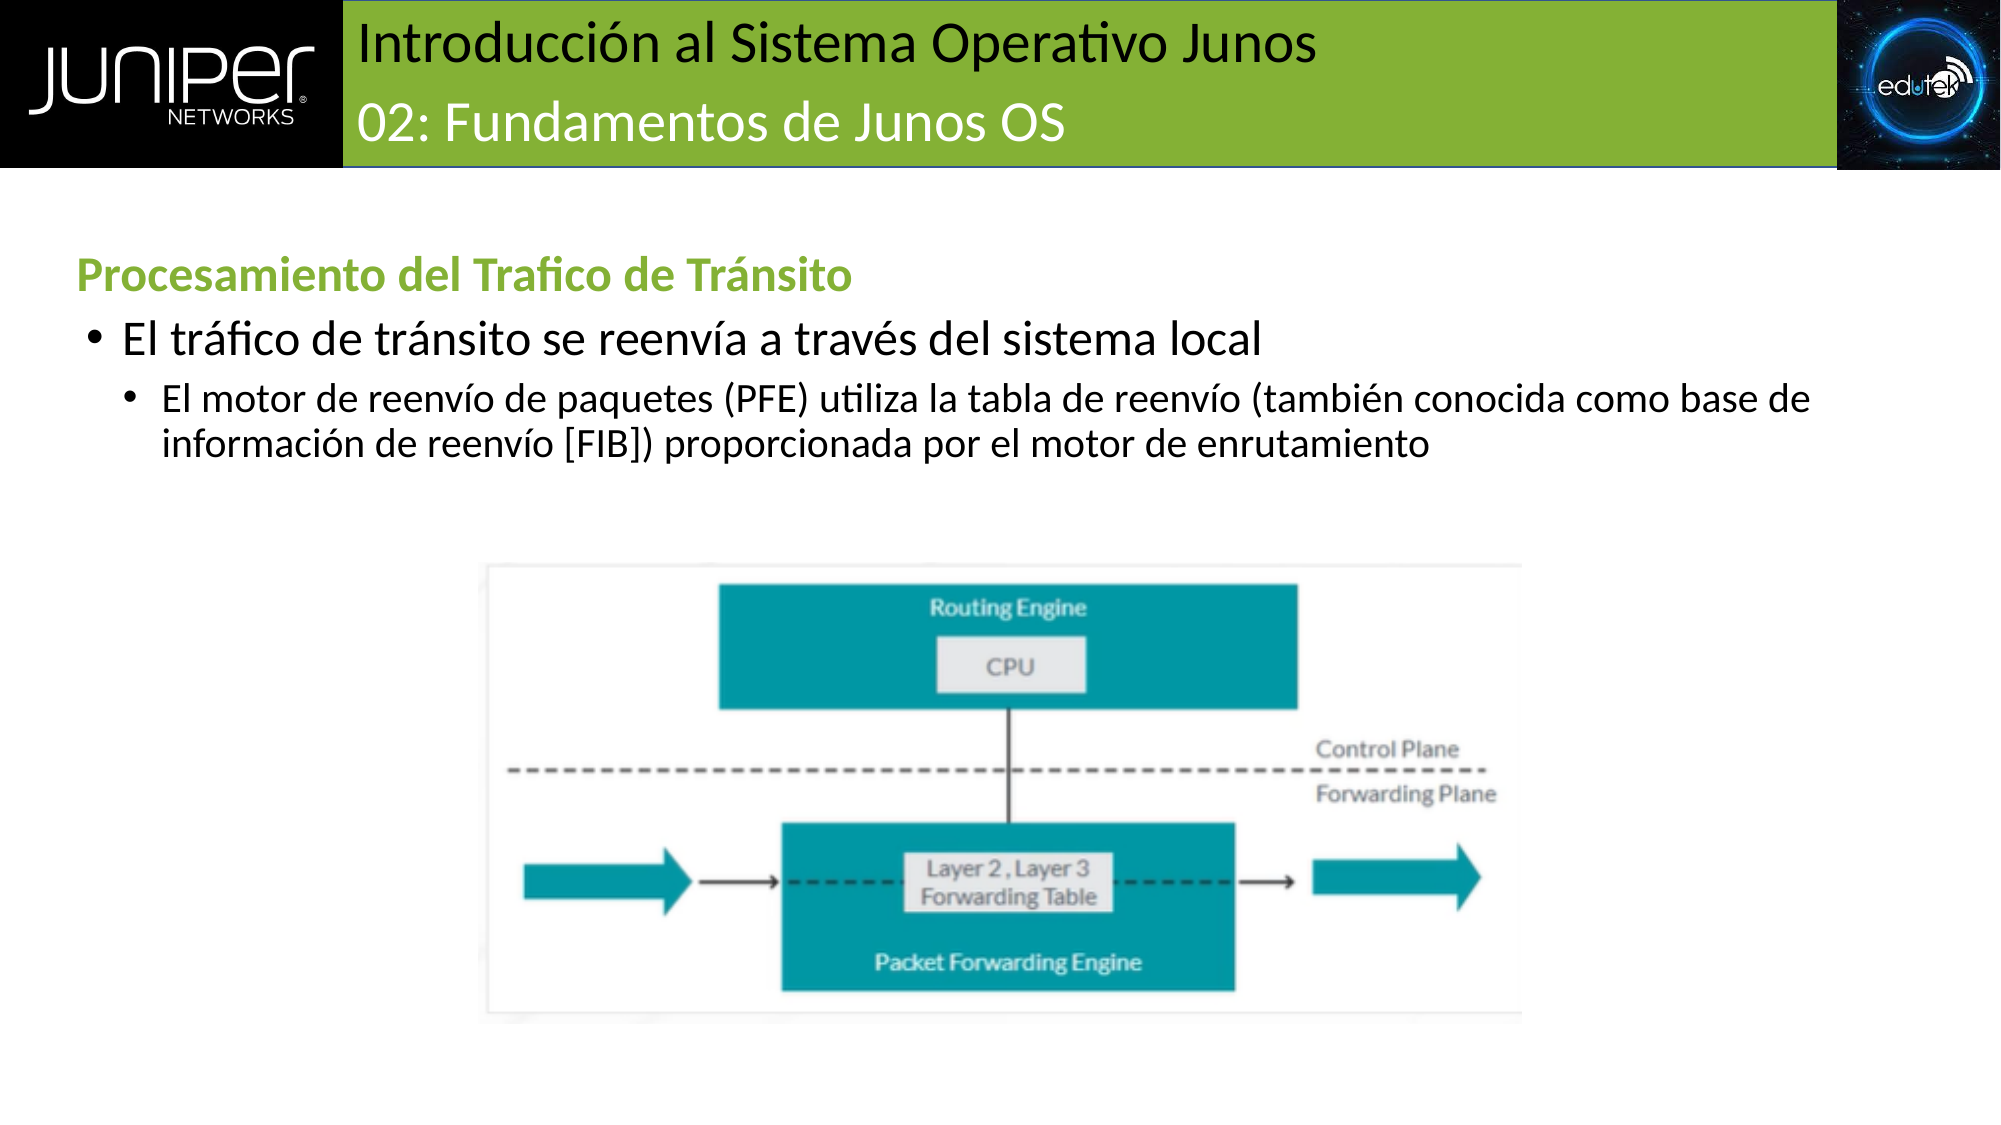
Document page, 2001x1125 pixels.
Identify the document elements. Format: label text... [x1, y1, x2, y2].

picture [0, 0, 343, 168]
picture [1837, 0, 2001, 170]
picture [478, 562, 1522, 1024]
list Procesamiento del Trafico de Tránsito El tráfico de tránsito se reenvía a través del sistema local El motor de reenvío de paquetes (PFE) utiliza la tabla de reenvío (también conocida como base de información de reenvío [FIB]) proporcionada por el motor de enrutamiento [61, 240, 1923, 701]
title Introducción al Sistema Operativo Junos [342, 3, 2000, 84]
list 02: Fundamentos de Junos OS [342, 83, 1606, 168]
